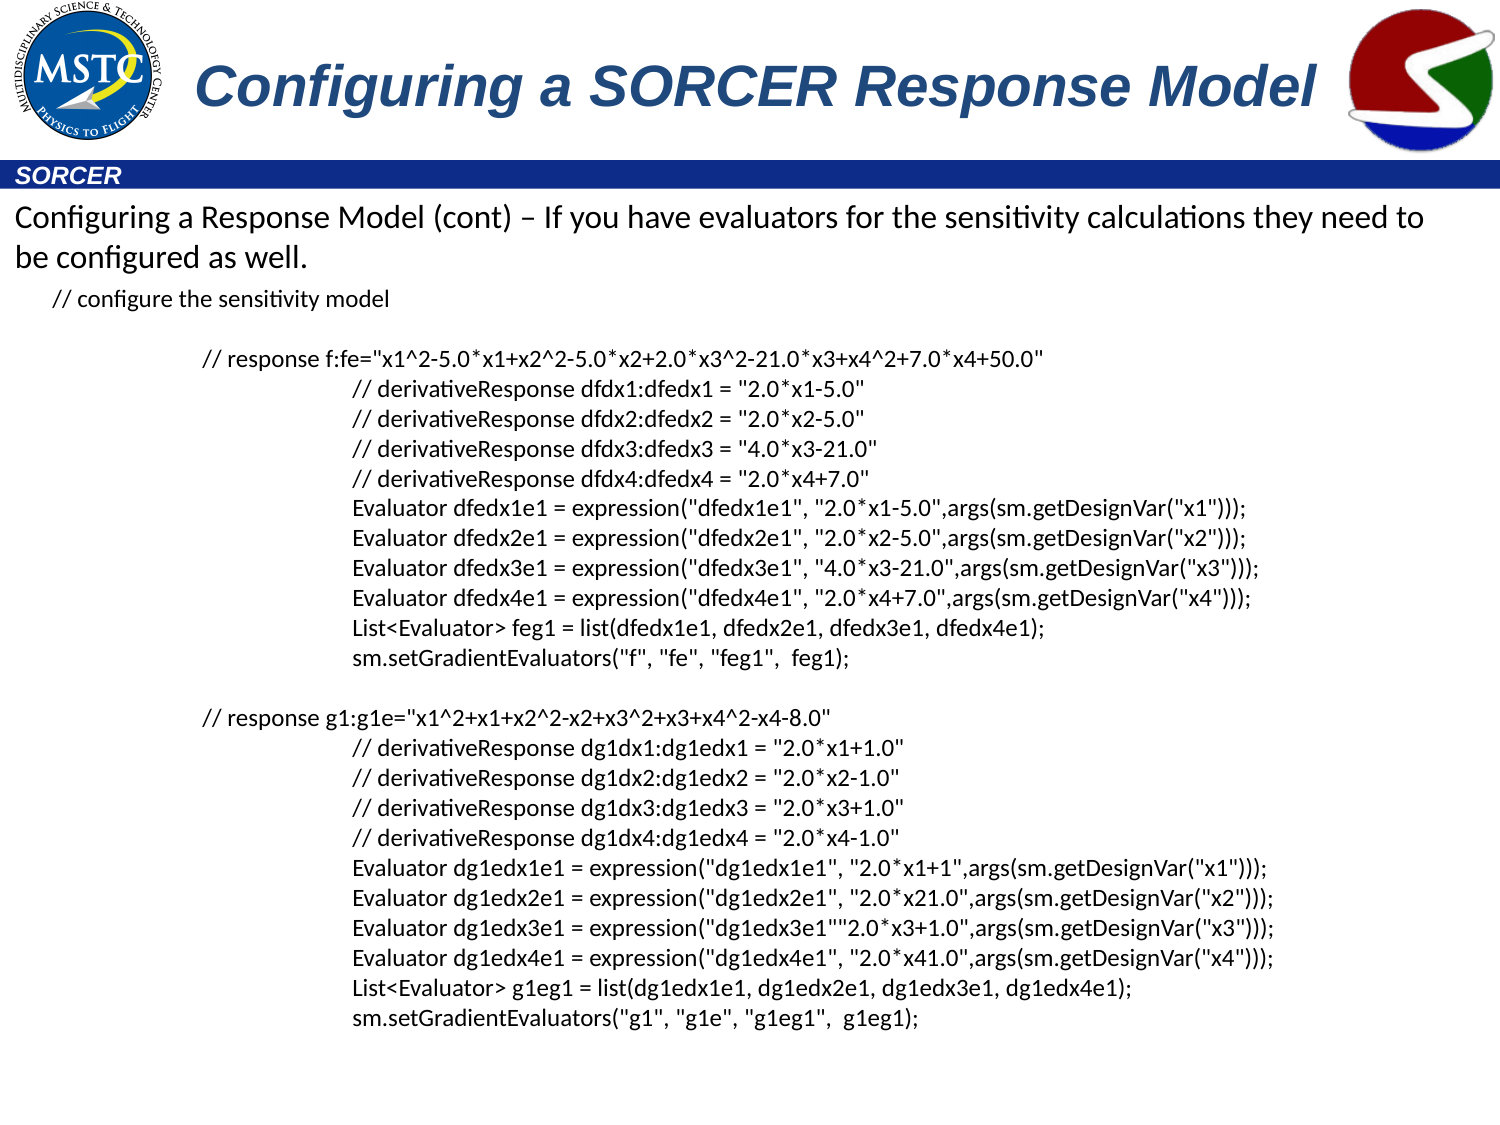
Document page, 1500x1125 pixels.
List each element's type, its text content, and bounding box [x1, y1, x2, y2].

text_box Configuring a Response Model (cont) – If you have evaluators for the sensitivity calculations they need to be configured as well. [0, 187, 1475, 282]
picture [1350, 7, 1495, 154]
title Configuring a SORCER Response Model [162, 2, 1350, 164]
text_box // configure the sensitivity model // response f:fe="x1^2-5.0*x1+x2^2-5.0*x2+2.0*x3^2-21.0*x3+x4^2+7.0*x4+50.0" // derivativeResponse dfdx1:dfedx1 = "2.0*x1-5.0" // derivativeResponse dfdx2:dfedx2 = "2.0*x2-5.0" // derivativeResponse dfdx3:dfedx3 = "4.0*x3-21.0" // derivativeResponse dfdx4:dfedx4 = "2.0*x4+7.0" Evaluator dfedx1e1 = expression("dfedx1e1", "2.0*x1-5.0",args(sm.getDesignVar("x1"))); Evaluator dfedx2e1 = expression("dfedx2e1", "2.0*x2-5.0",args(sm.getDesignVar("x2"))); Evaluator dfedx3e1 = expression("dfedx3e1", "4.0*x3-21.0",args(sm.getDesignVar("x3"))); Evaluator dfedx4e1 = expression("dfedx4e1", "2.0*x4+7.0",args(sm.getDesignVar("x4"))); List<Evaluator> feg1 = list(dfedx1e1, dfedx2e1, dfedx3e1, dfedx4e1); sm.setGradientEvaluators("f", "fe", "feg1", feg1); // response g1:g1e="x1^2+x1+x2^2-x2+x3^2+x3+x4^2-x4-8.0" // derivativeResponse dg1dx1:dg1edx1 = "2.0*x1+1.0" // derivativeResponse dg1dx2:dg1edx2 = "2.0*x2-1.0" // derivativeResponse dg1dx3:dg1edx3 = "2.0*x3+1.0" // derivativeResponse dg1dx4:dg1edx4 = "2.0*x4-1.0" Evaluator dg1edx1e1 = expression("dg1edx1e1", "2.0*x1+1",args(sm.getDesignVar("x1"))); Evaluator dg1edx2e1 = expression("dg1edx2e1", "2.0*x21.0",args(sm.getDesignVar("x2"))); Evaluator dg1edx3e1 = expression("dg1edx3e1""2.0*x3+1.0",args(sm.getDesignVar("x3"))); Evaluator dg1edx4e1 = expression("dg1edx4e1", "2.0*x41.0",args(sm.getDesignVar("x4"))); List<Evaluator> g1eg1 = list(dg1edx1e1, dg1edx2e1, dg1edx3e1, dg1edx4e1); sm.setGradientEvaluators("g1", "g1e", "g1eg1", g1eg1); [37, 275, 1463, 1099]
picture [12, 0, 163, 148]
